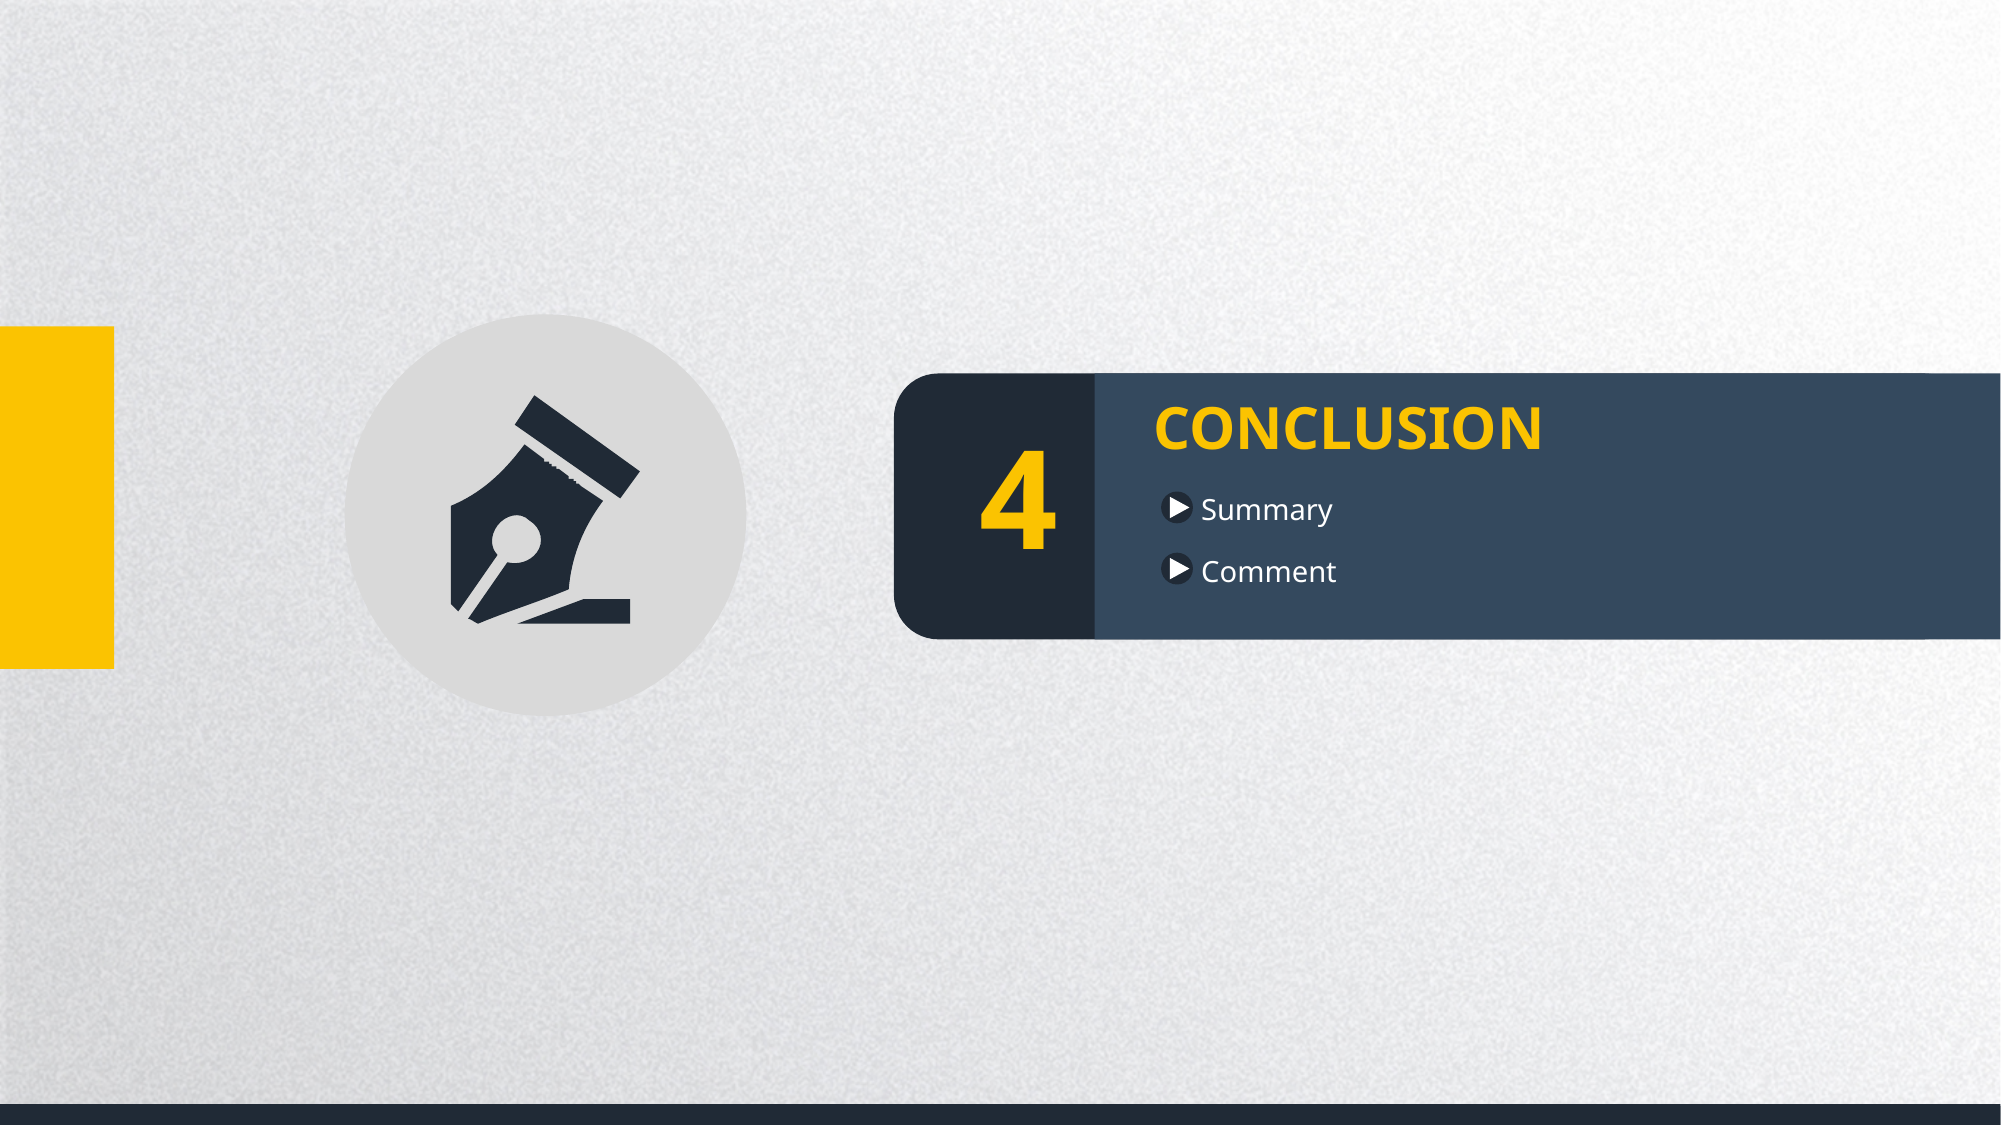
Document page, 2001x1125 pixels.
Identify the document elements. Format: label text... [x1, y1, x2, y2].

picture [0, 0, 2001, 1104]
text_box 4 [964, 404, 1024, 584]
text_box [0, 1104, 2001, 1125]
text_box [891, 371, 1931, 642]
text_box [517, 599, 631, 624]
text_box [450, 444, 604, 624]
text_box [1163, 491, 1524, 528]
text_box [1093, 371, 2001, 641]
text_box [342, 312, 749, 719]
text_box [514, 395, 640, 499]
text_box [0, 324, 116, 671]
text_box CONCLUSION [1142, 385, 1580, 467]
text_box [1163, 553, 1524, 590]
